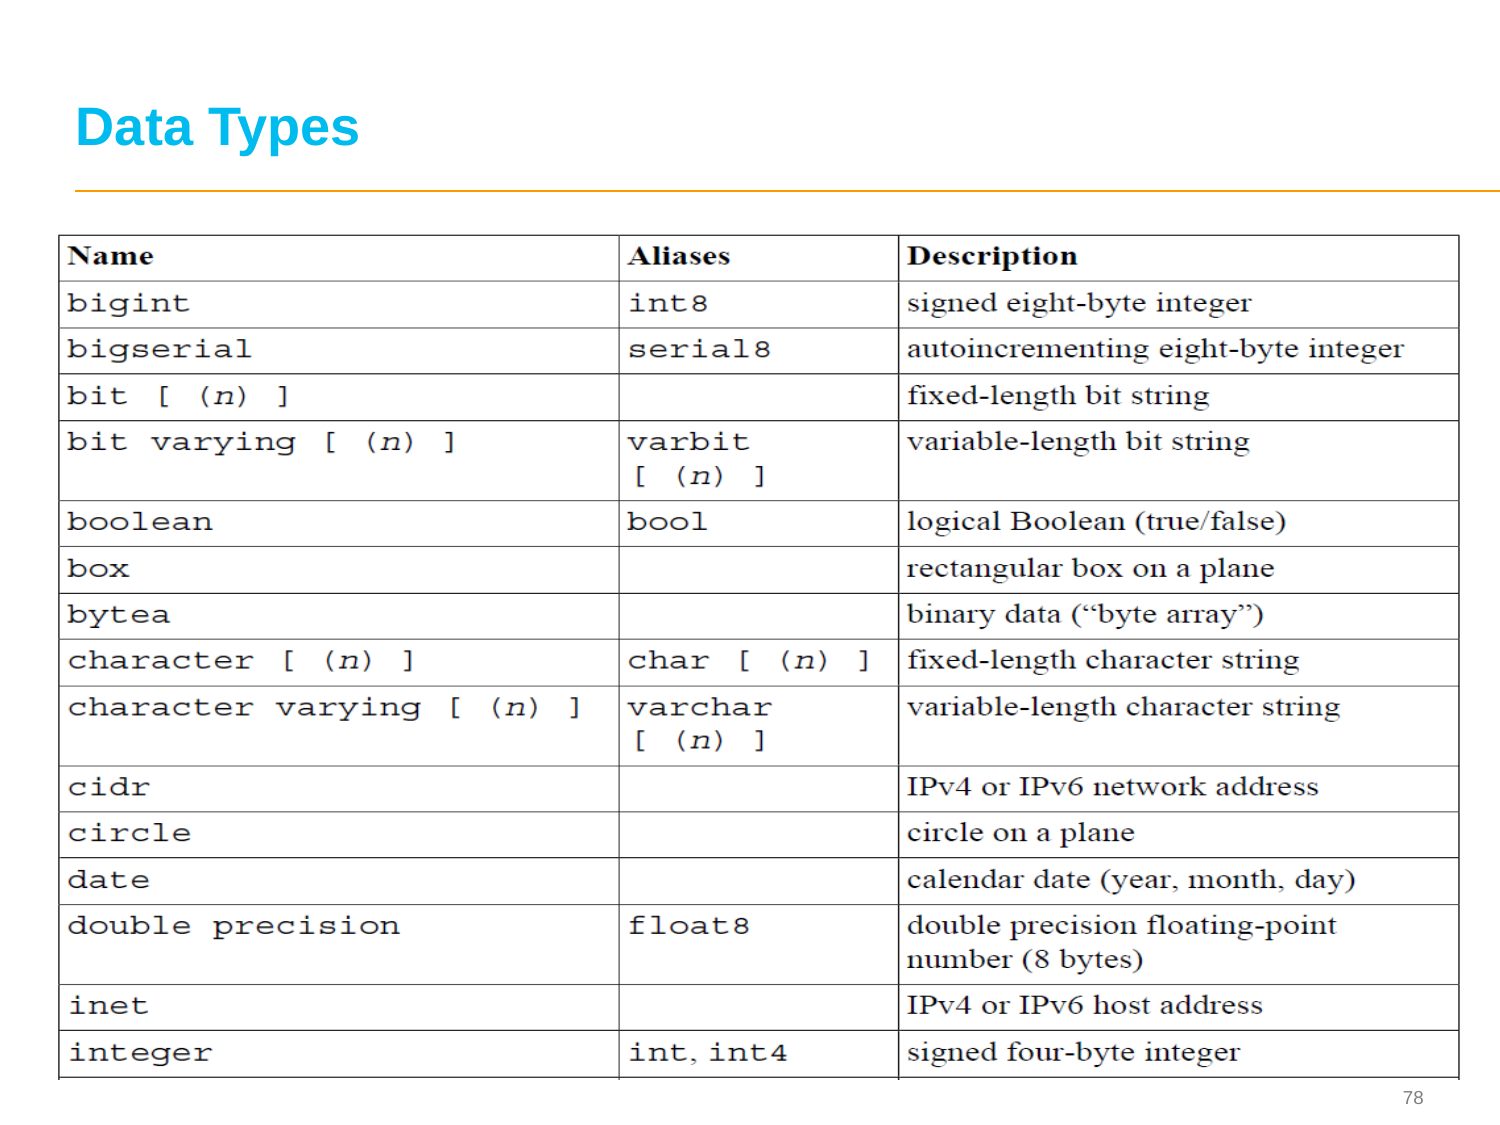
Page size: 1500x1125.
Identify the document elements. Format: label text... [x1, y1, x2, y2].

picture [32, 225, 1468, 1081]
title Data Types [75, 27, 1422, 157]
